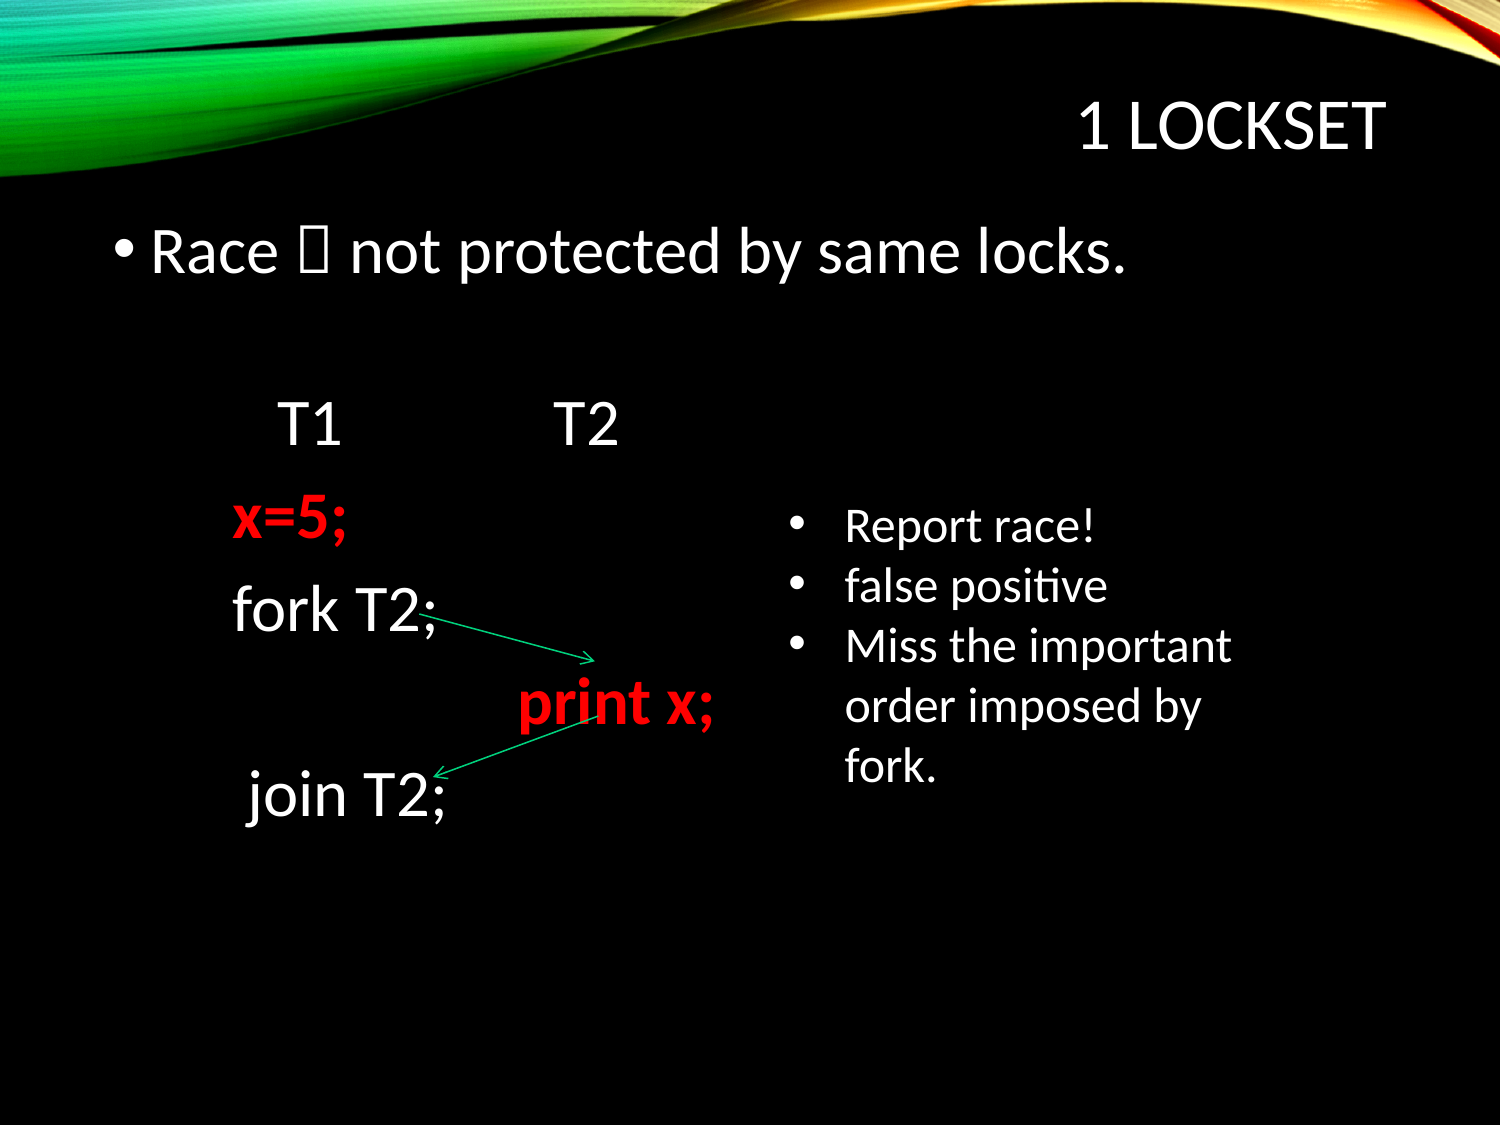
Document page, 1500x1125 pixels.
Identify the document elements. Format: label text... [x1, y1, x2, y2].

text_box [418, 613, 596, 662]
picture [0, 0, 1500, 178]
text_box Report race! false positive Miss the important order imposed by fork. [772, 483, 1291, 801]
list Race  not protected by same locks. T1 T2 x=5; fork T2; print x; join T2; [97, 208, 1403, 1028]
title 1 Lockset [356, 78, 1403, 173]
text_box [432, 715, 599, 778]
